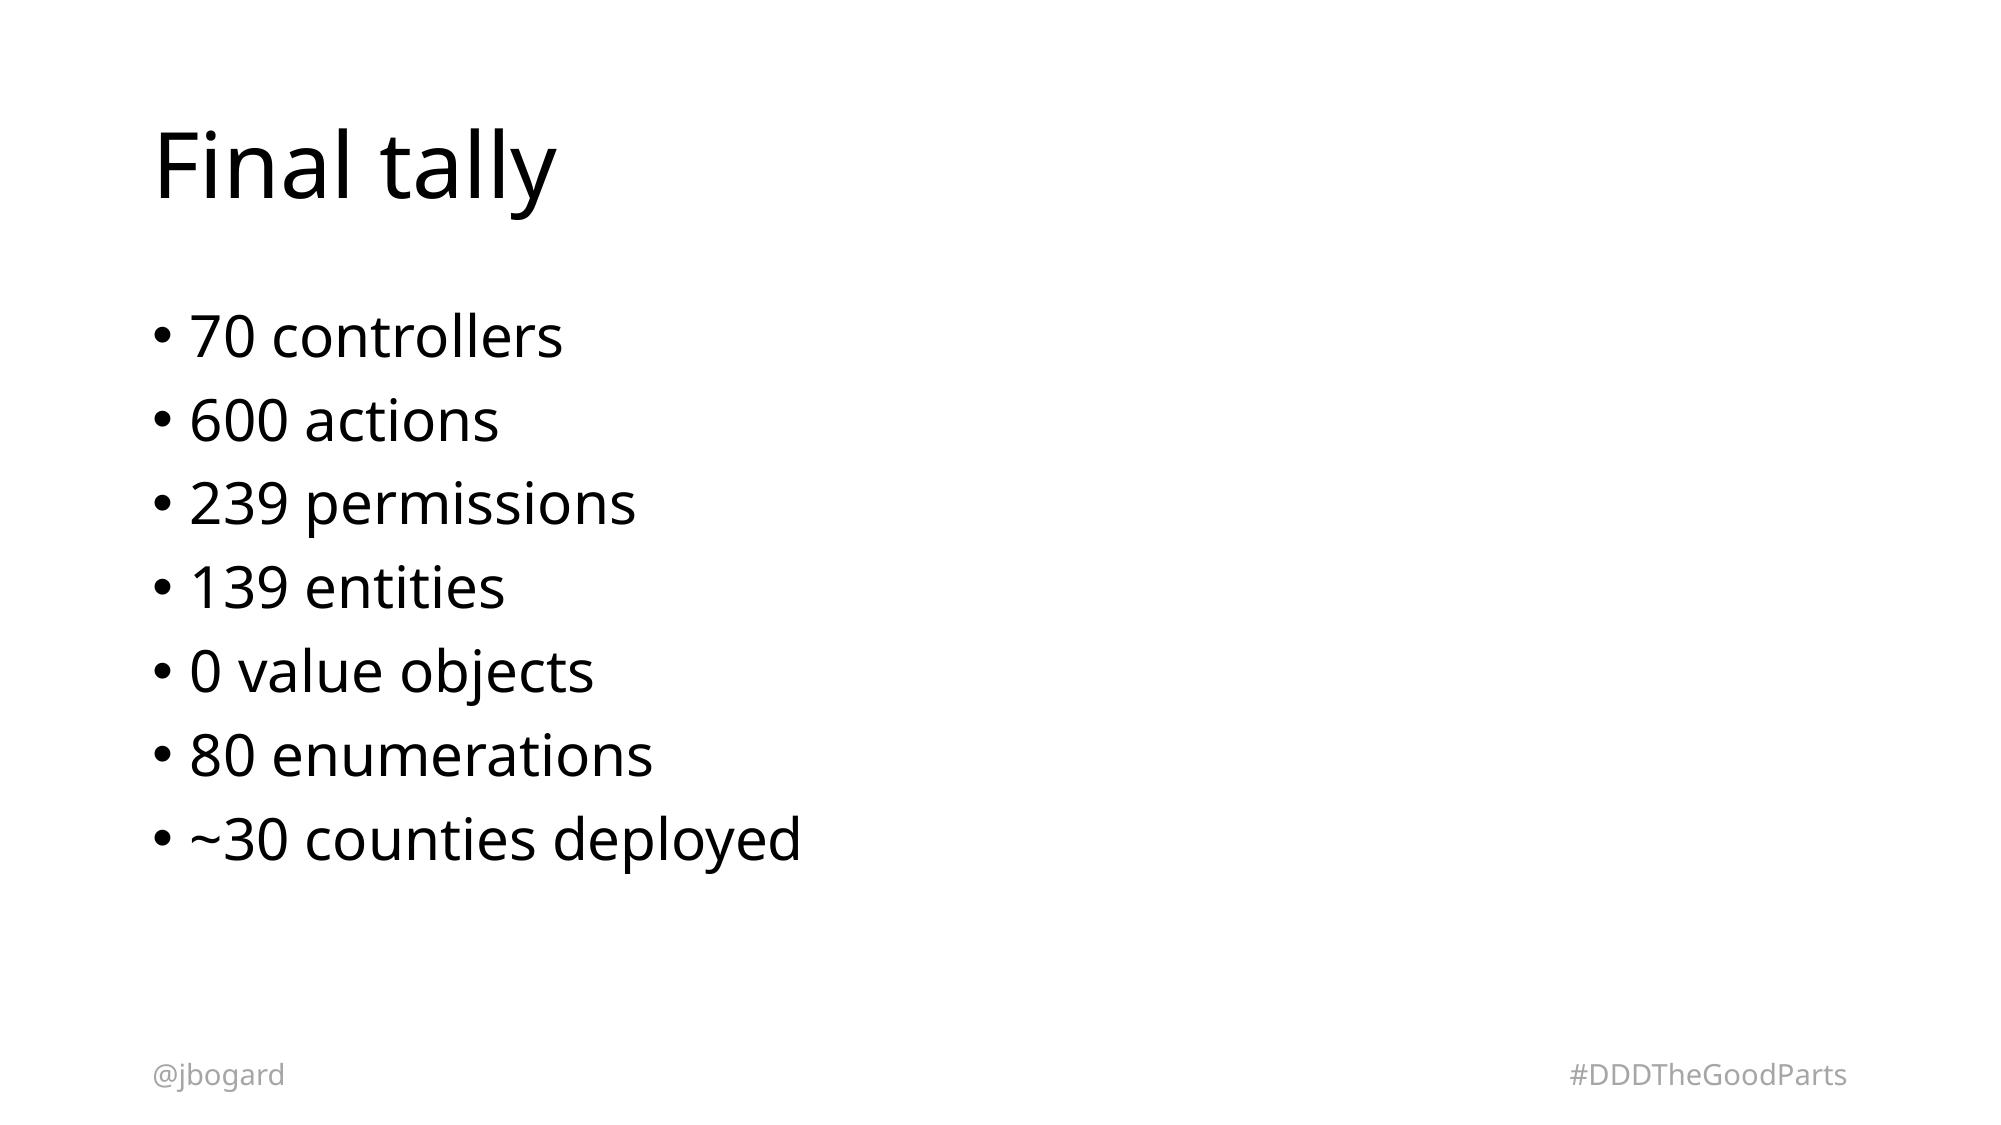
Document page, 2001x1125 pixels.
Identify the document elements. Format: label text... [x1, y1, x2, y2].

title Final tally [137, 59, 1863, 278]
list 70 controllers 600 actions 239 permissions 139 entities 0 value objects 80 enumerations ~30 counties deployed [137, 299, 1863, 1014]
